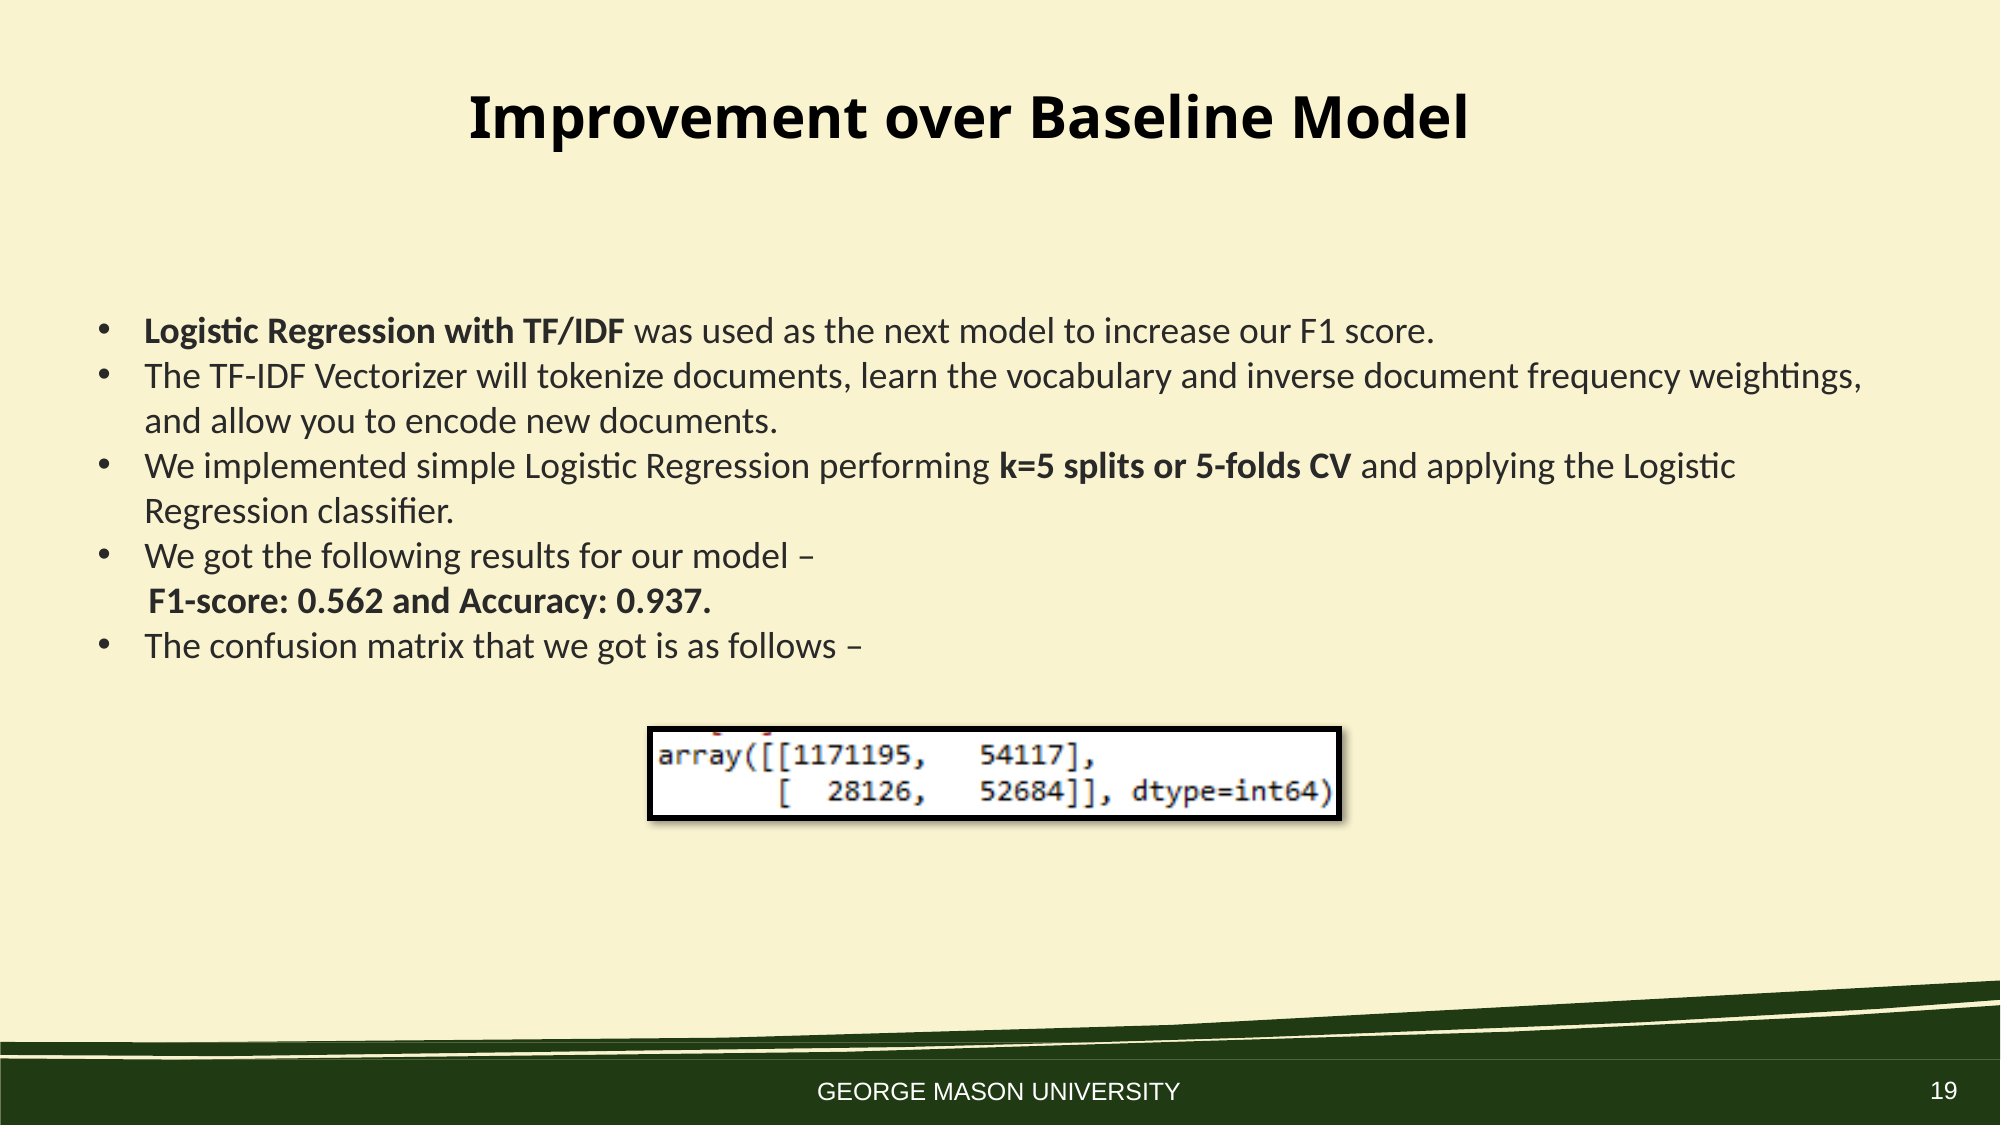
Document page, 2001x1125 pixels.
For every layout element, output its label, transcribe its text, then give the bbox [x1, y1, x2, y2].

slide_number 19 [1925, 1076, 1975, 1105]
picture [652, 731, 1337, 815]
text_box GEORGE MASON UNIVERSITY [815, 1077, 1186, 1105]
text_box Logistic Regression with TF/IDF was used as the next model to increase our F1 score. The TF-IDF Vectorizer will tokenize documents, learn the vocabulary and inverse document frequency weightings, and allow you to encode new documents. We implemented simple Logistic Regression performing k=5 splits or 5-folds CV and applying the Logistic Regression classifier. We got the following results for our model – F1-score: 0.562 and Accuracy: 0.937. The confusion matrix that we got is as follows – [82, 208, 1907, 809]
title Improvement over Baseline Model [82, 79, 1858, 172]
